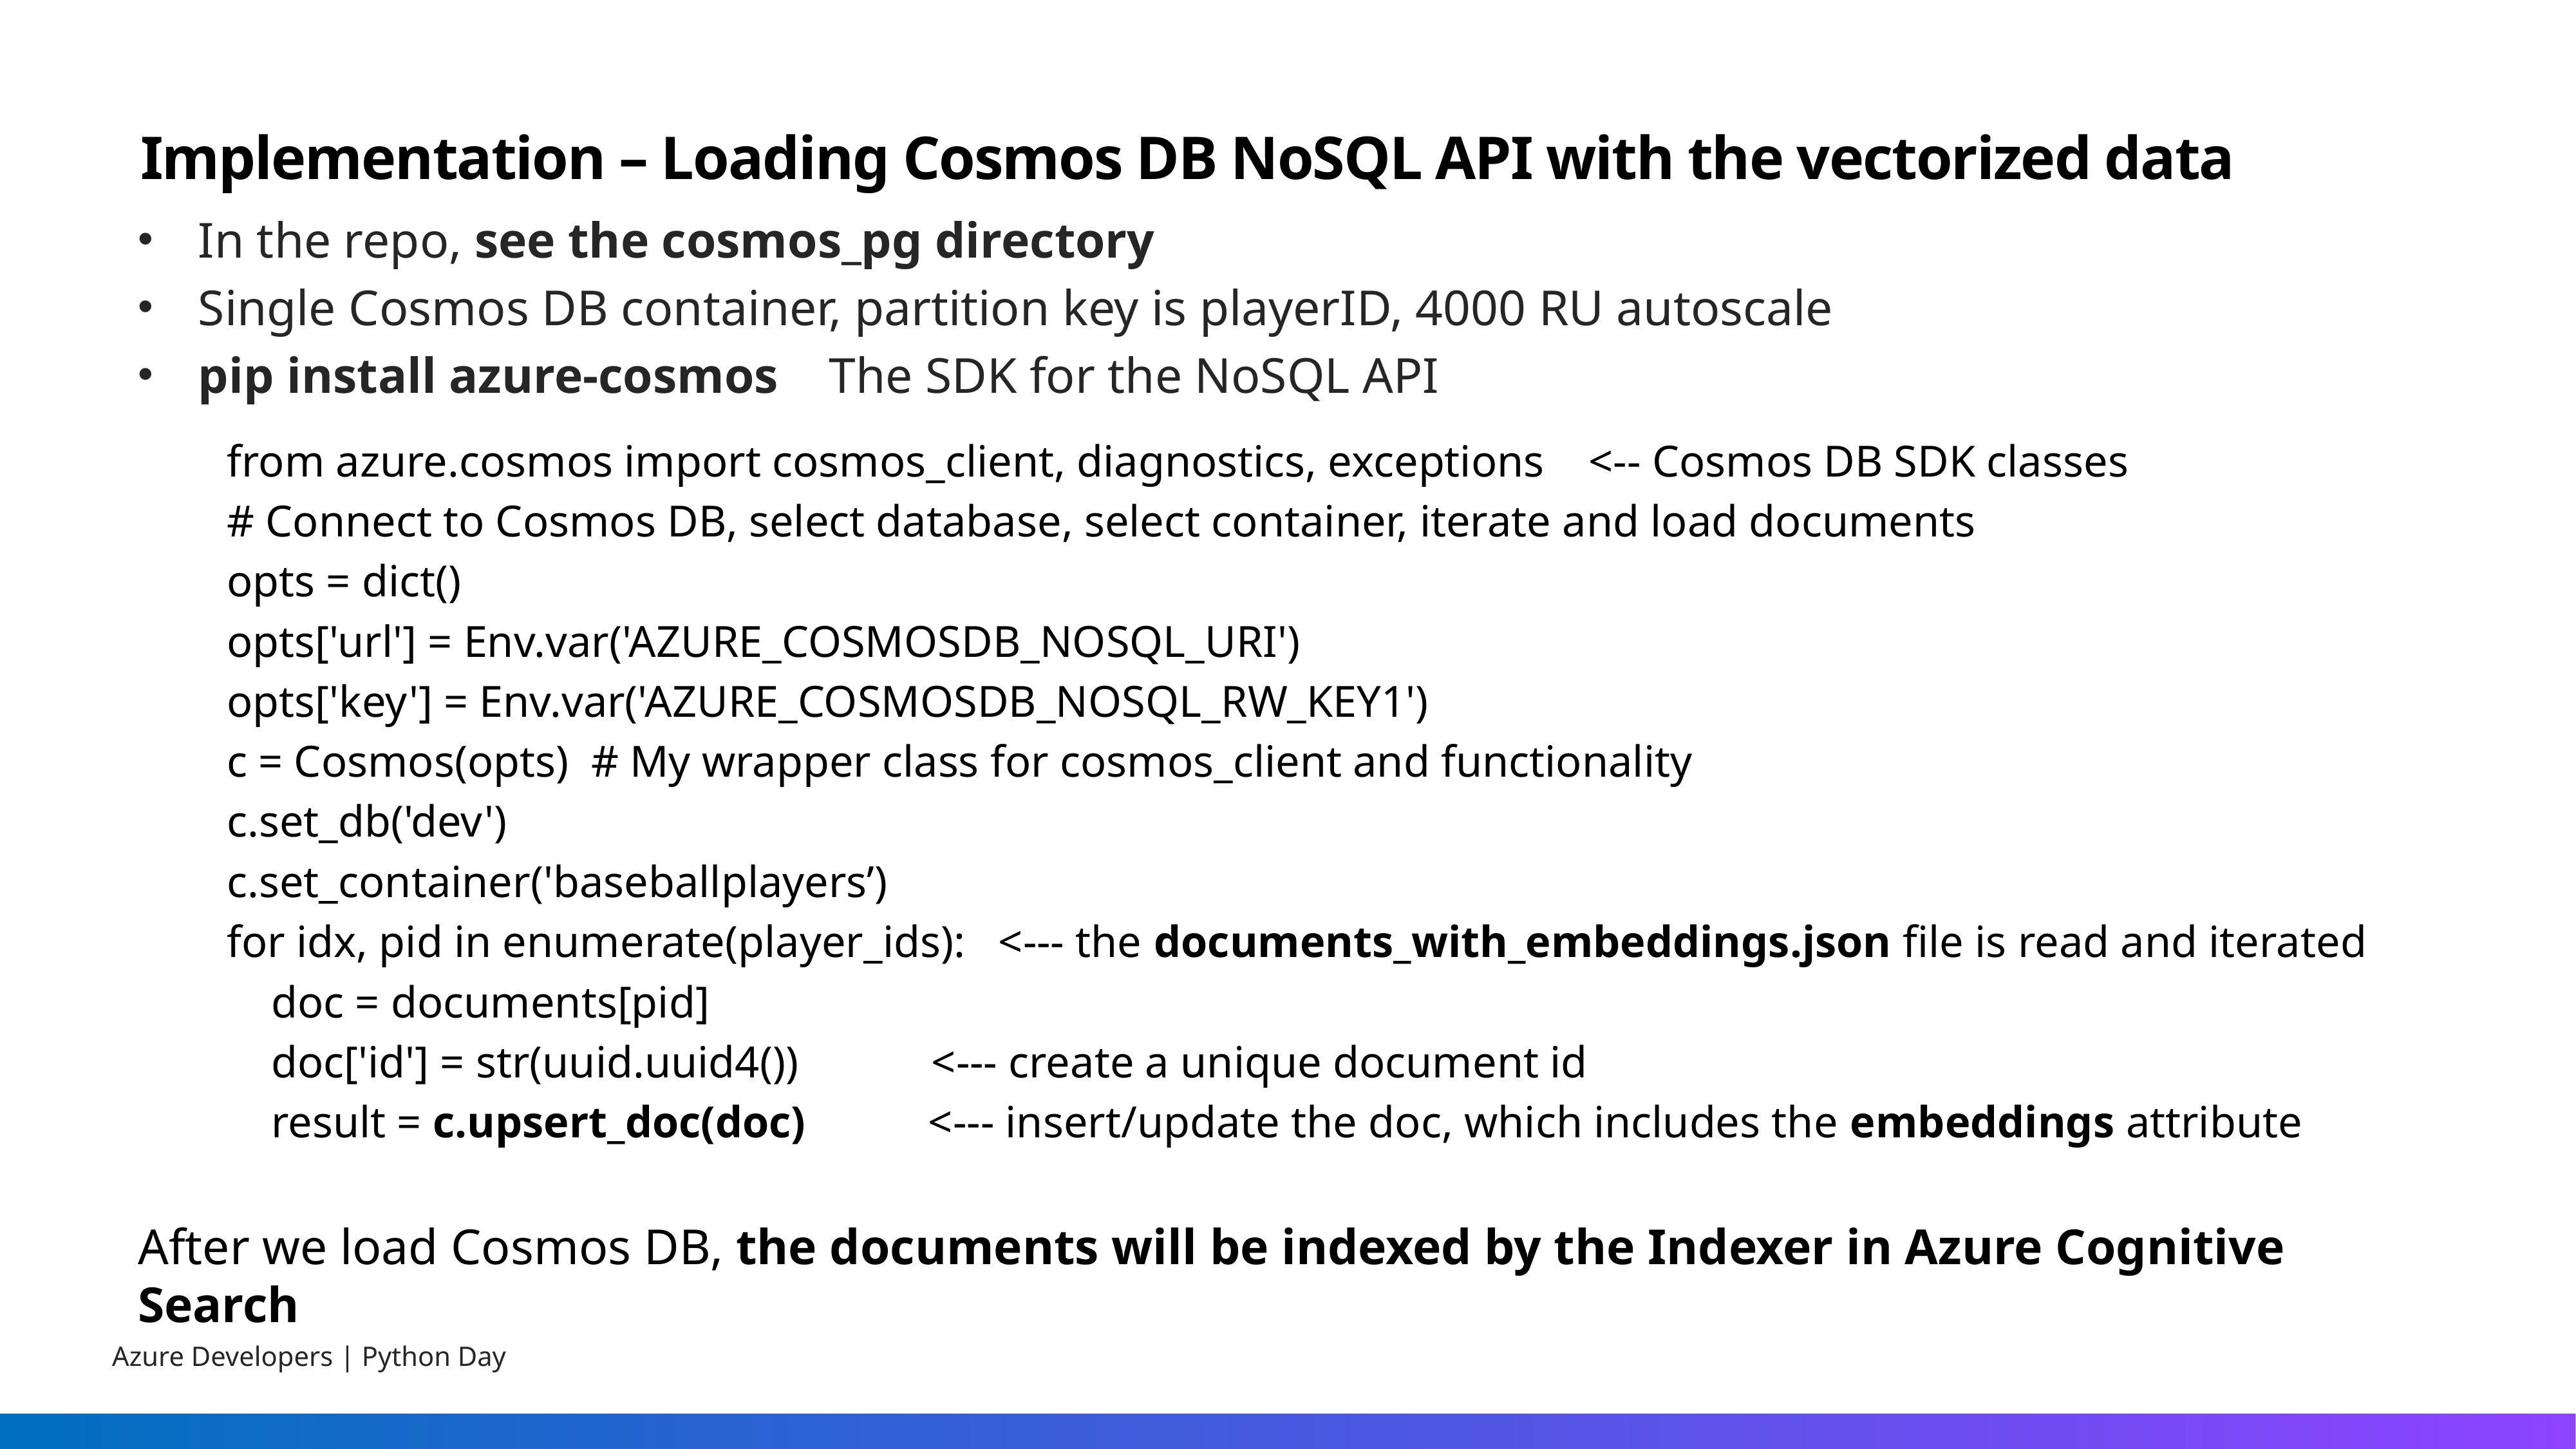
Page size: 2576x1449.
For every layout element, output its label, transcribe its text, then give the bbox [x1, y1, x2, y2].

list In the repo, see the cosmos_pg directory Single Cosmos DB container, partition key is playerID, 4000 RU autoscale pip install azure-cosmos The SDK for the NoSQL API from azure.cosmos import cosmos_client, diagnostics, exceptions <-- Cosmos DB SDK classes # Connect to Cosmos DB, select database, select container, iterate and load documents opts = dict() opts['url'] = Env.var('AZURE_COSMOSDB_NOSQL_URI') opts['key'] = Env.var('AZURE_COSMOSDB_NOSQL_RW_KEY1') c = Cosmos(opts) # My wrapper class for cosmos_client and functionality c.set_db('dev') c.set_container('baseballplayers’) for idx, pid in enumerate(player_ids): <--- the documents_with_embeddings.json file is read and iterated doc = documents[pid] doc['id'] = str(uuid.uuid4()) <--- create a unique document id result = c.upsert_doc(doc) <--- insert/update the doc, which includes the embeddings attribute After we load Cosmos DB, the documents will be indexed by the Indexer in Azure Cognitive Search [128, 204, 2456, 1314]
title Implementation – Loading Cosmos DB NoSQL API with the vectorized data [131, 115, 2459, 194]
